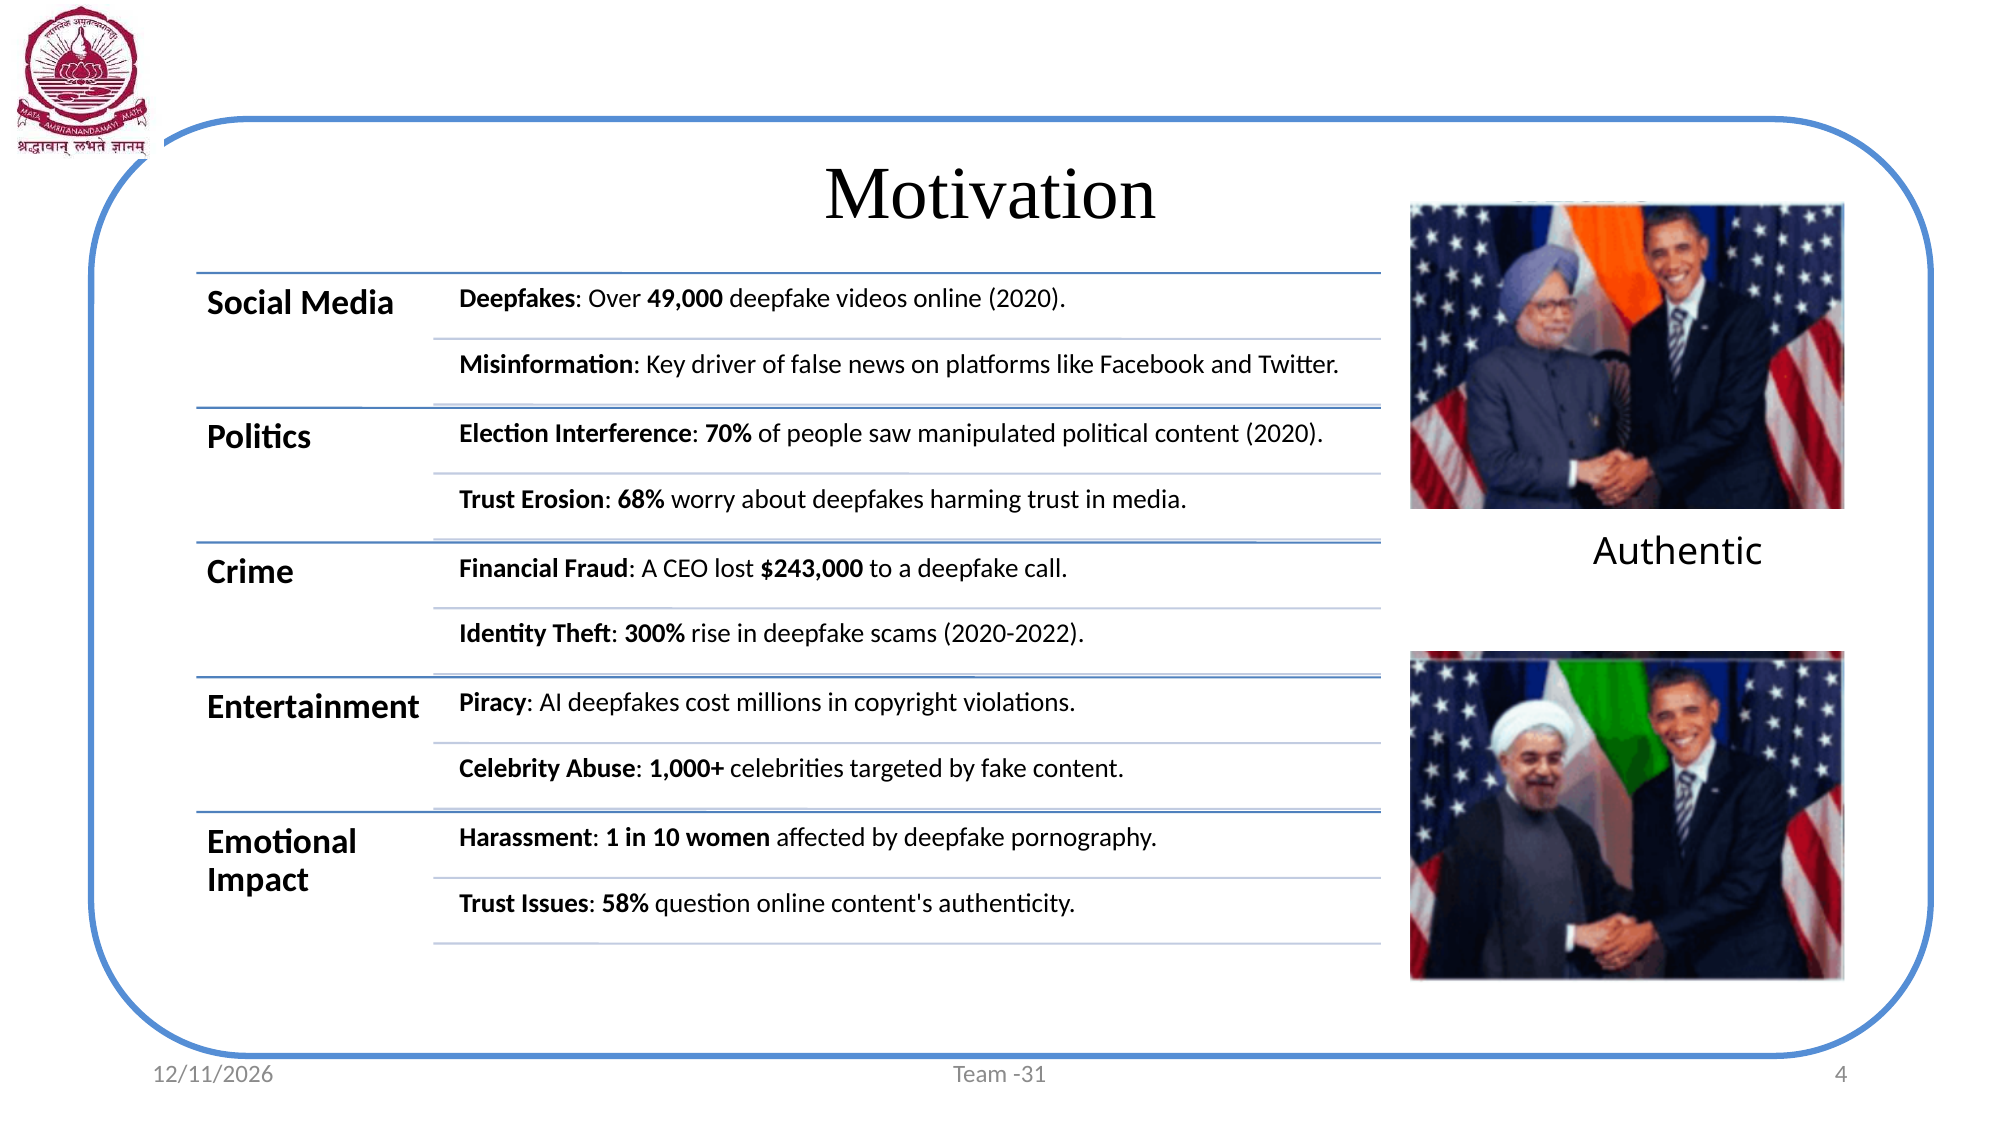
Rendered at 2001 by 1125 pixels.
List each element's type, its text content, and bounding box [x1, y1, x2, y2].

picture [5, 4, 164, 159]
title Motivation [659, 149, 1341, 243]
picture [1410, 651, 1845, 985]
footer Team -31 [662, 1042, 1338, 1103]
slide_number 4 [1412, 1042, 1863, 1103]
text_box [90, 118, 1932, 1057]
picture [1410, 201, 1845, 509]
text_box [196, 272, 1381, 947]
text_box Authentic [1578, 519, 1931, 580]
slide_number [137, 1042, 588, 1103]
